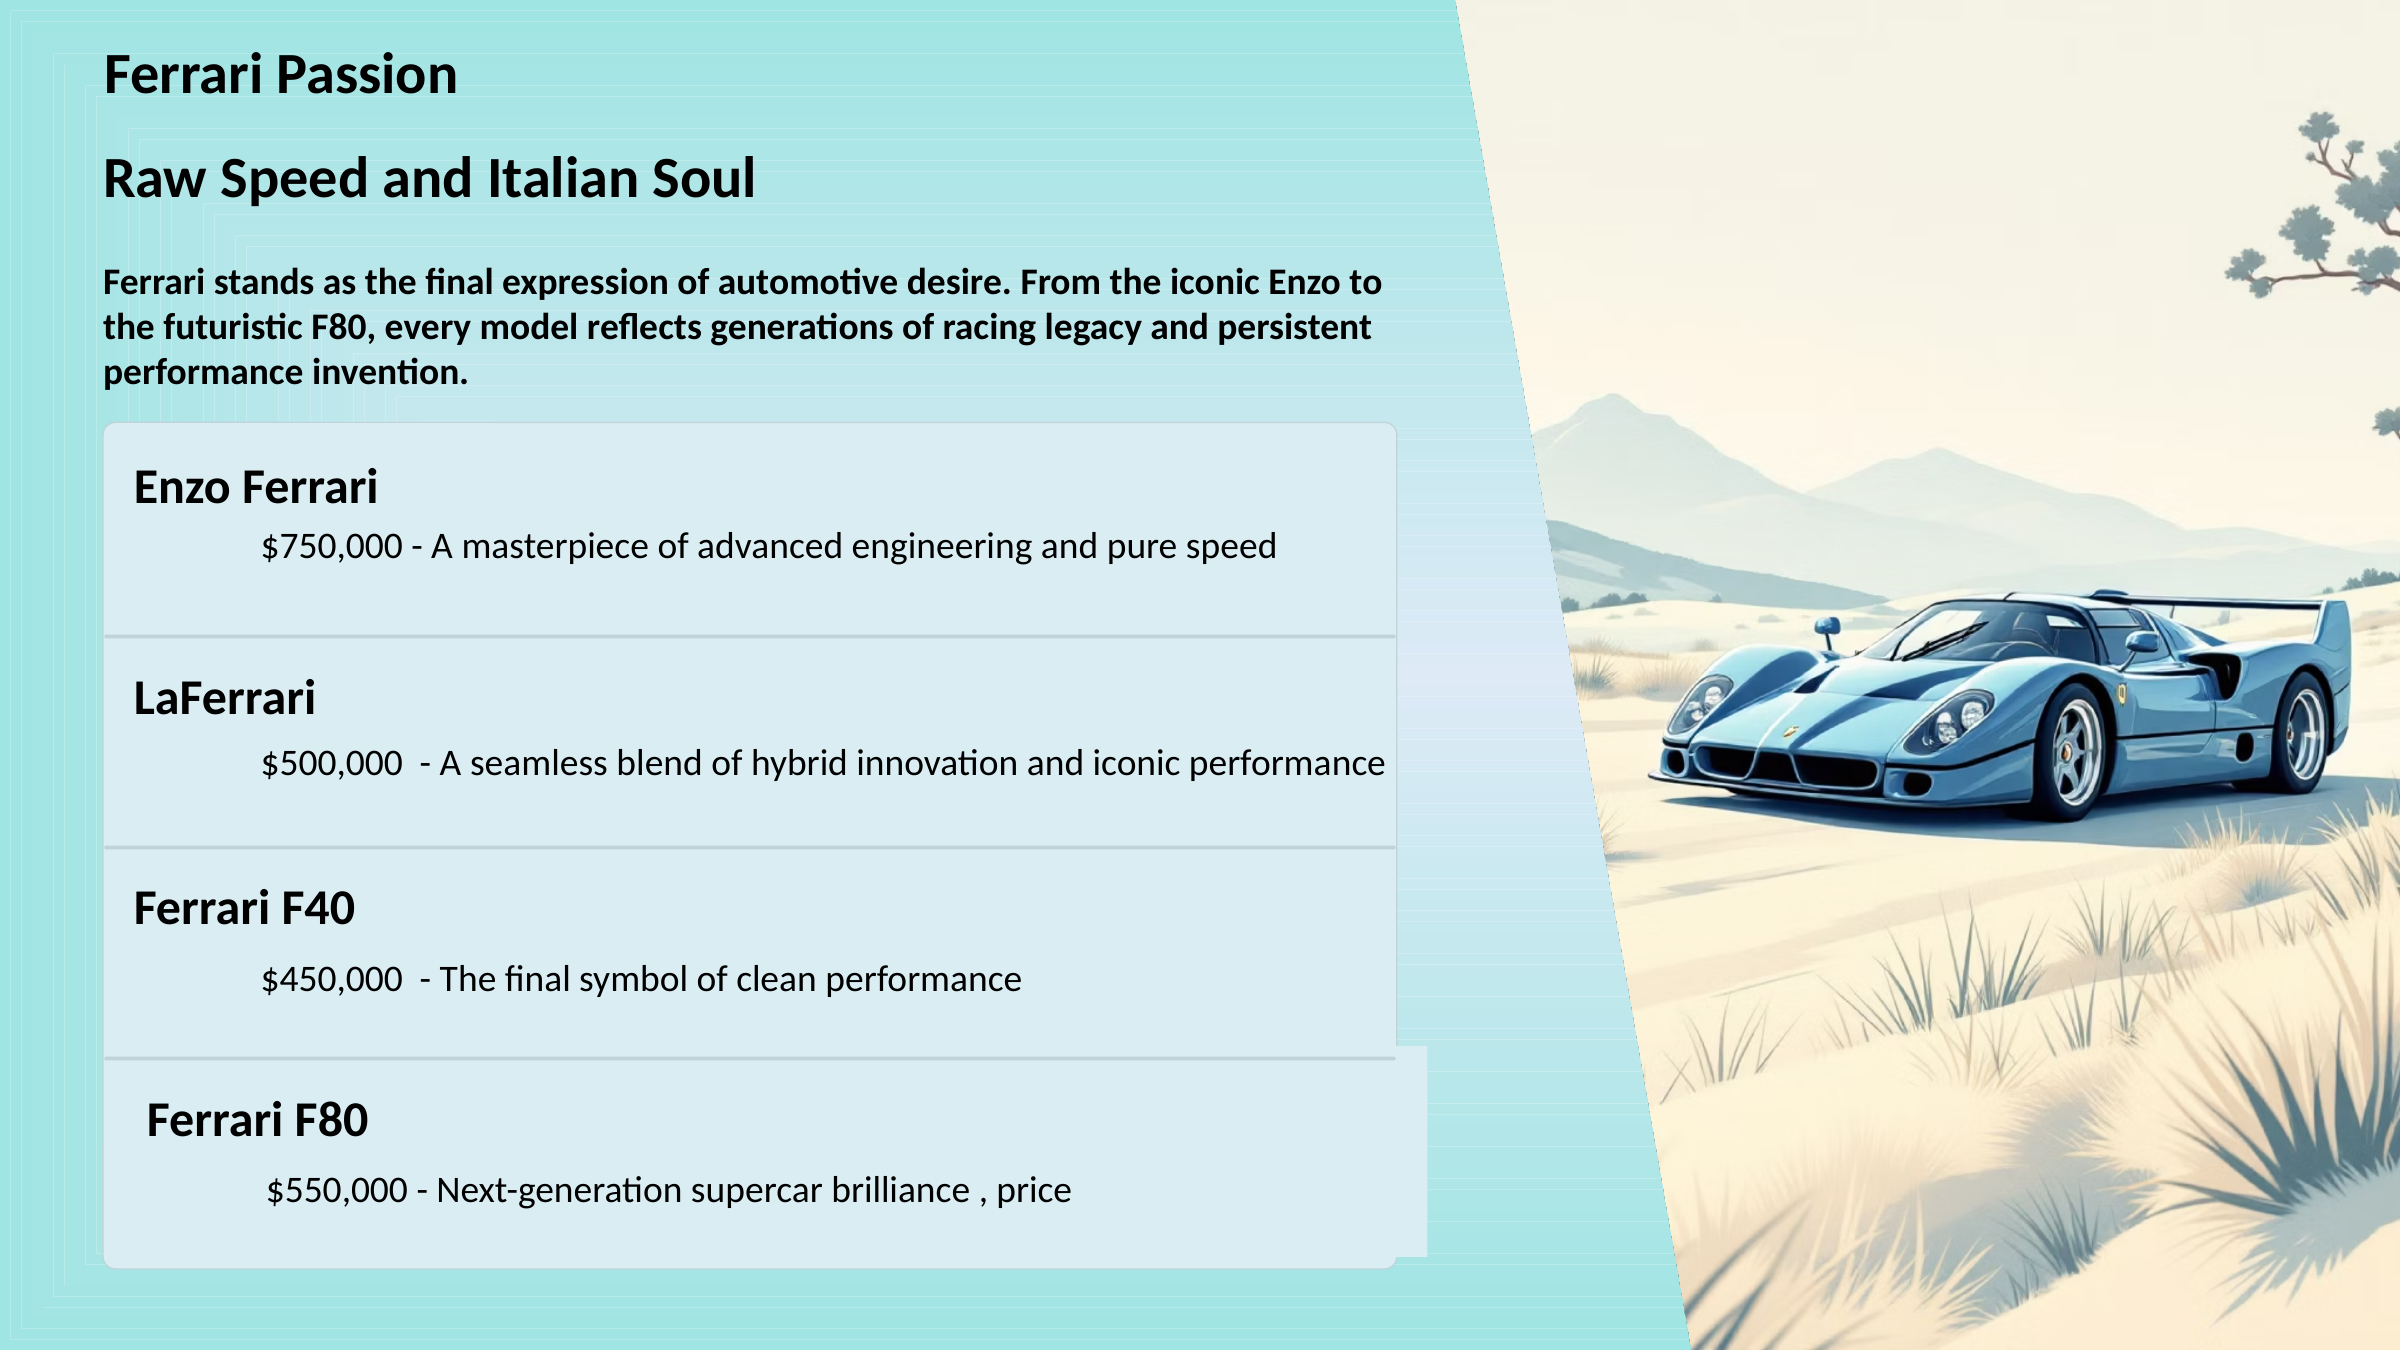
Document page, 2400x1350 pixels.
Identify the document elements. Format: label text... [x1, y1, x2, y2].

text_box [136, 1045, 1428, 1257]
text_box Ferrari F80 [133, 1086, 503, 1133]
text_box Ferrari stands as the final expression of automotive desire. From the iconic Enzo to the futuristic F80, every model reflects generations of racing legacy and persistent performance invention. [103, 256, 1397, 390]
text_box [104, 845, 1396, 850]
picture [1454, 0, 2400, 1350]
text_box $500,000 - A seamless blend of hybrid innovation and iconic performance [260, 739, 1448, 828]
text_box $750,000 - A masterpiece of advanced engineering and pure speed [260, 522, 1448, 612]
text_box Raw Speed and Italian Soul [103, 138, 836, 213]
text_box [104, 849, 1396, 1057]
text_box [102, 422, 1397, 1269]
text_box LaFerrari [133, 664, 503, 711]
text_box [104, 638, 1396, 845]
text_box [104, 1056, 1396, 1061]
text_box $450,000 - The final symbol of clean performance [260, 954, 1448, 1043]
text_box Ferrari Passion [104, 34, 473, 122]
text_box [104, 634, 1396, 639]
text_box Enzo Ferrari [133, 453, 503, 500]
text_box $550,000 - Next-generation supercar brilliance , price [265, 1165, 1448, 1254]
text_box [104, 423, 1396, 634]
text_box Ferrari F40 [133, 875, 503, 922]
